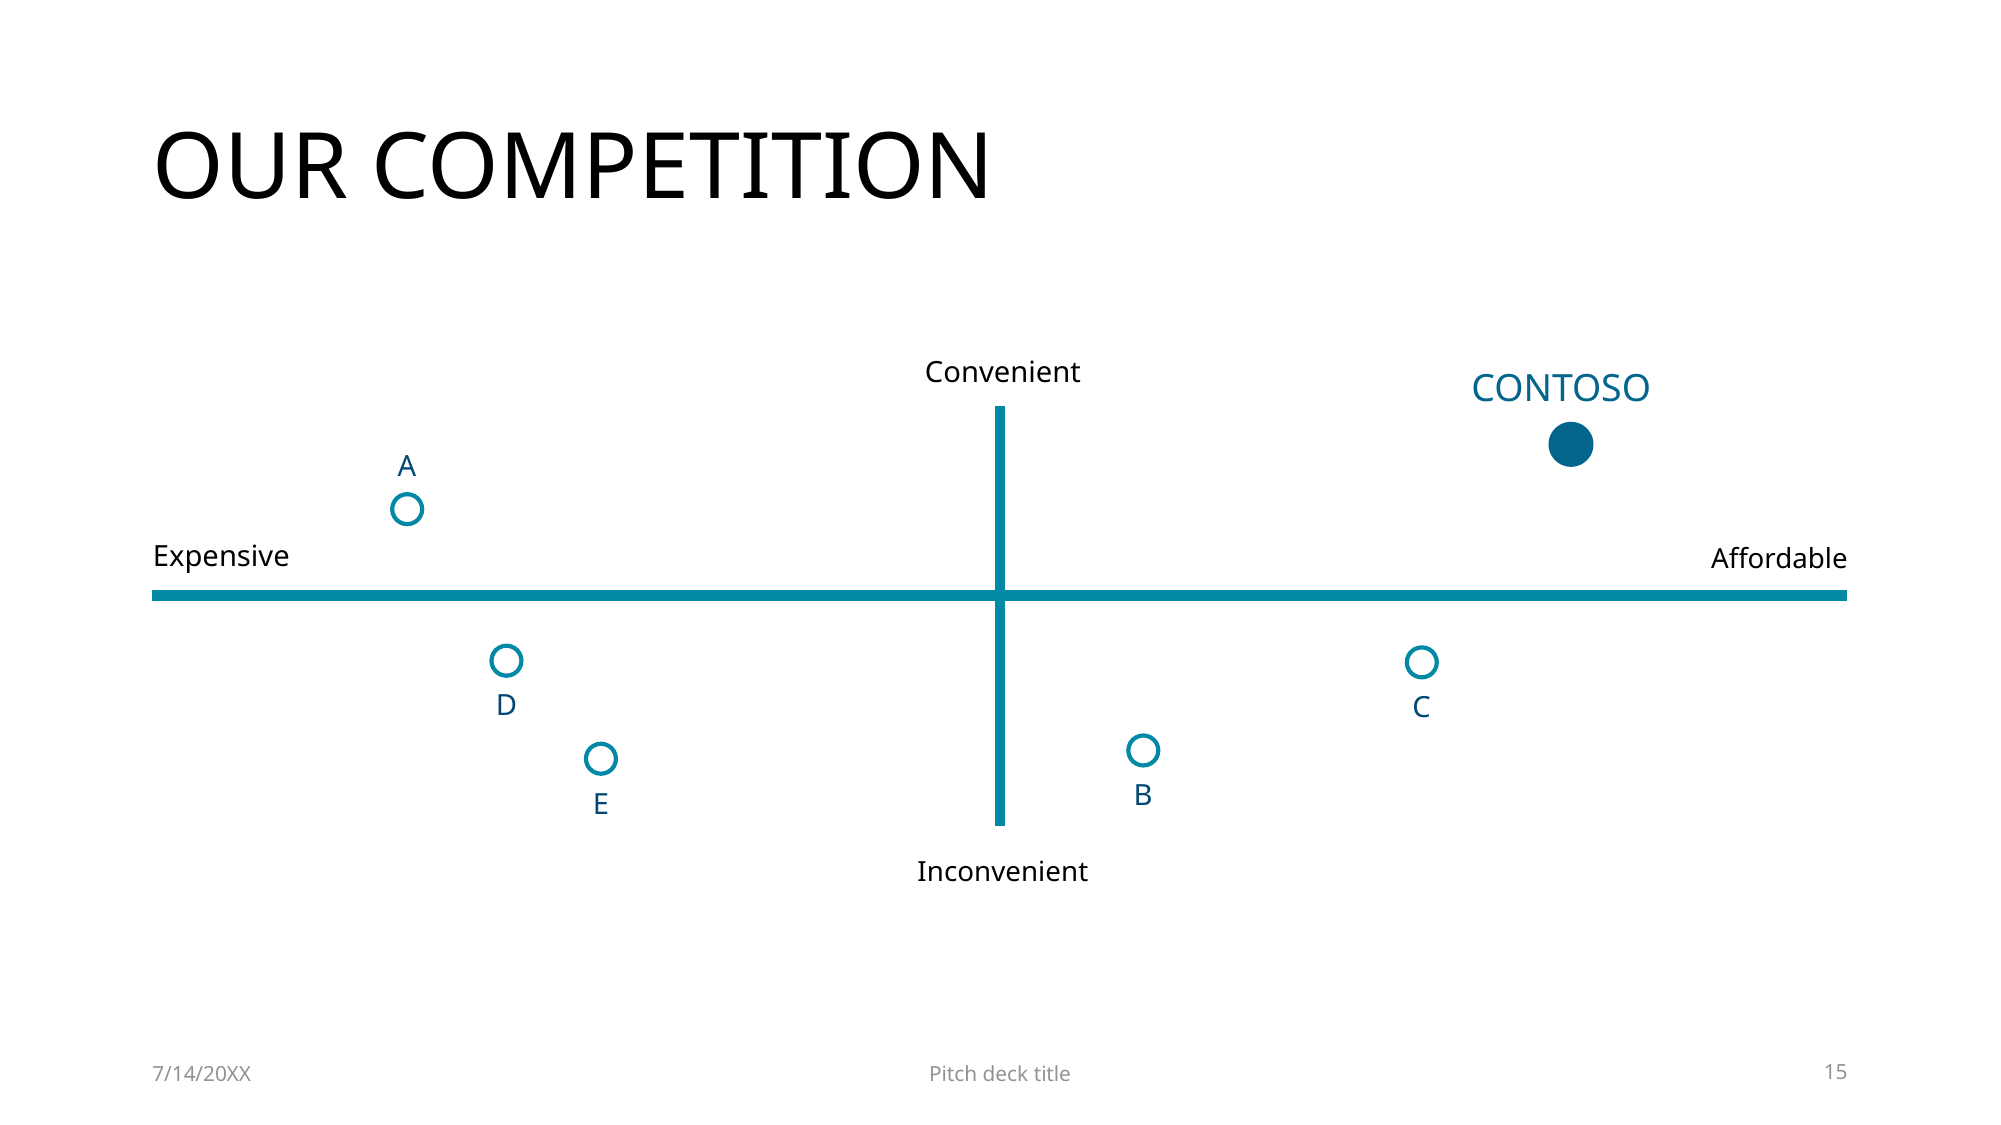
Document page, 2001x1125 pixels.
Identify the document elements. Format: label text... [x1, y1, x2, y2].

text_box A [234, 440, 580, 490]
list Expensive [138, 533, 468, 579]
list Inconvenient [838, 850, 1169, 896]
list Affordable [1533, 536, 1863, 582]
text_box [584, 742, 617, 775]
text_box [1127, 734, 1160, 767]
slide_number 15 [1412, 1042, 1863, 1103]
title OUR COMPETITION [137, 59, 1863, 278]
text_box C [1249, 681, 1595, 731]
text_box [391, 493, 424, 526]
list Convenient [838, 349, 1169, 395]
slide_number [137, 1042, 588, 1103]
text_box CONTOSO [1437, 356, 1686, 417]
text_box [490, 644, 523, 677]
text_box B [970, 769, 1316, 819]
text_box D [333, 678, 679, 729]
footer Pitch deck title [662, 1042, 1338, 1103]
text_box [1405, 646, 1438, 679]
text_box [1547, 420, 1595, 468]
text_box E [428, 777, 774, 828]
